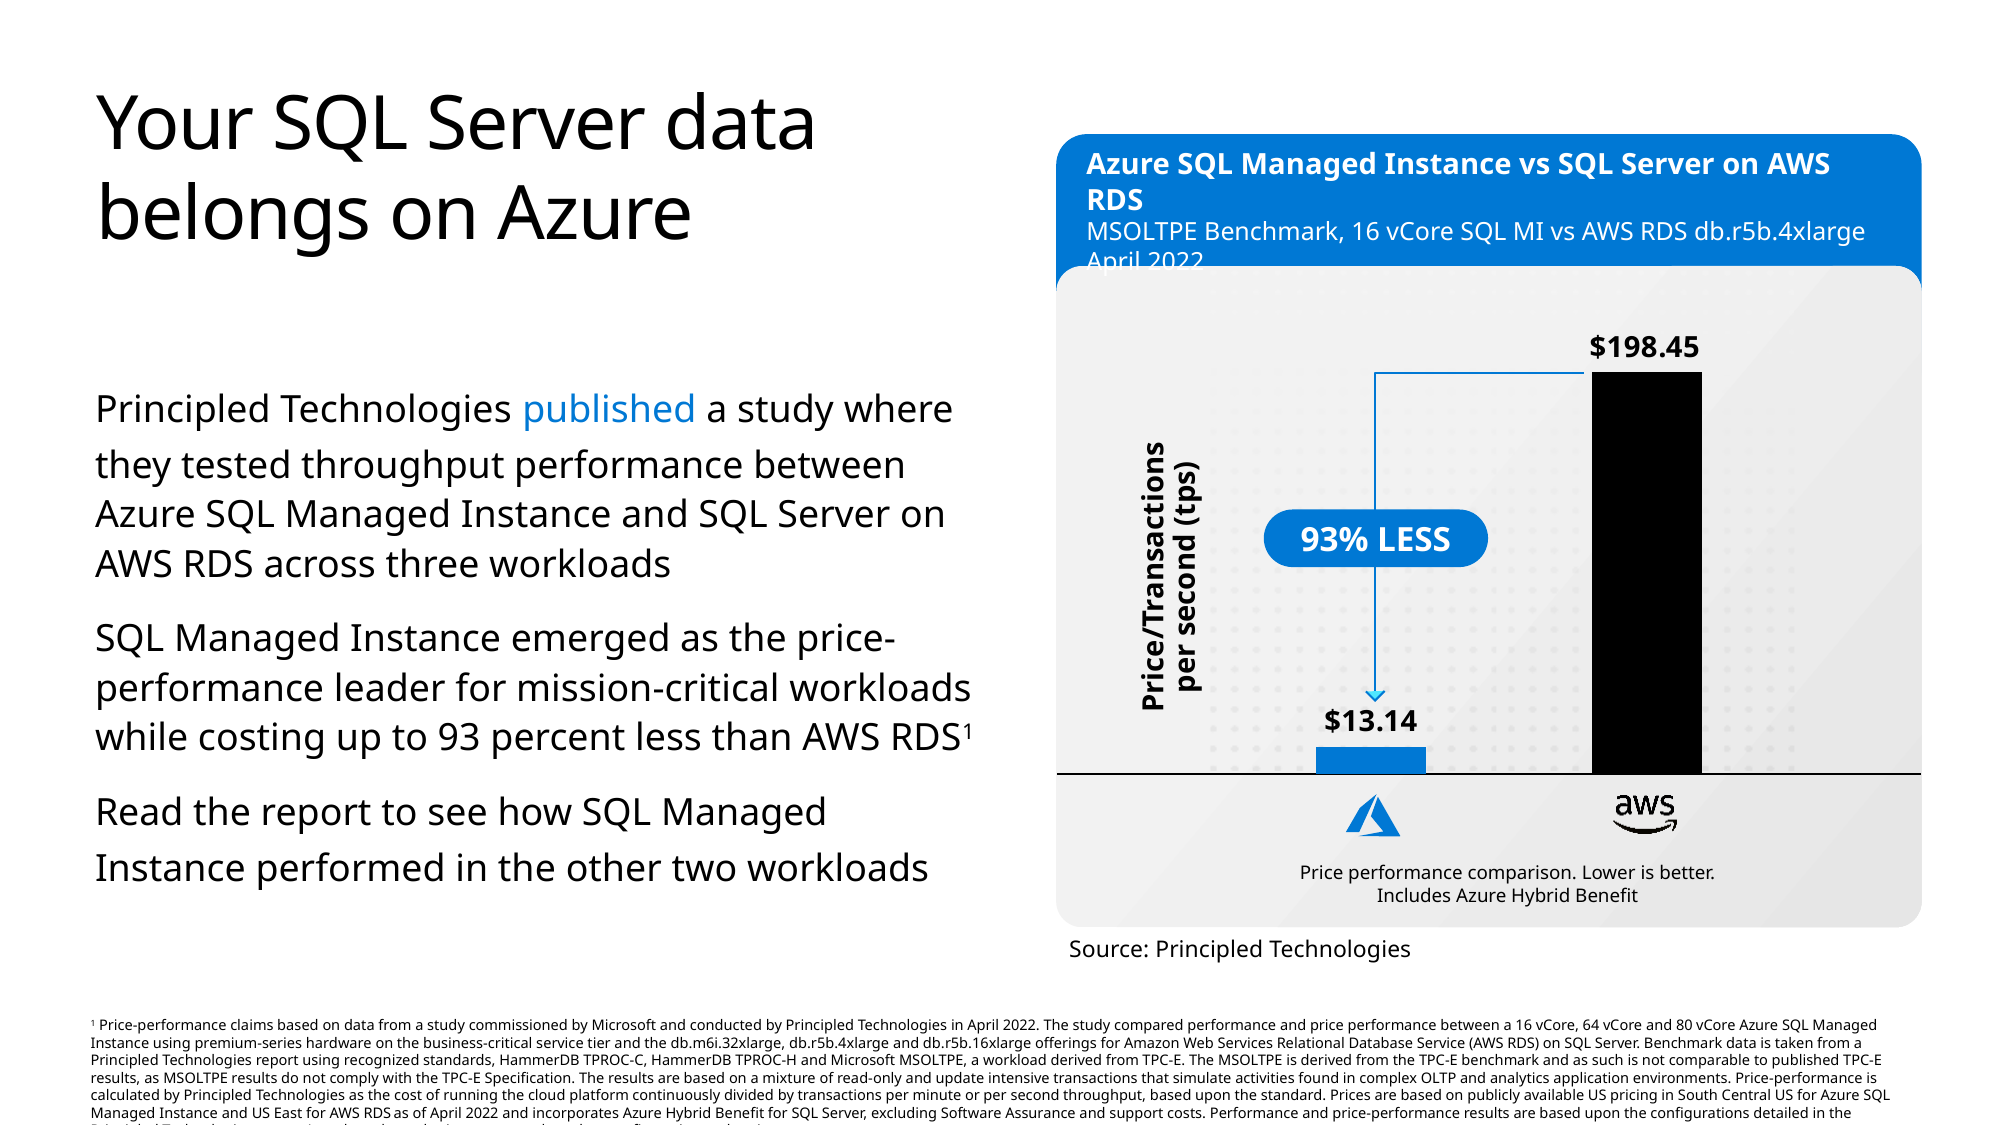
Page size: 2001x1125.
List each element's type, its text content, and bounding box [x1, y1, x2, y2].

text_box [1345, 793, 1401, 837]
text_box [1055, 266, 1923, 929]
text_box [1786, 270, 1795, 771]
text_box Price/Transactions per second (tps) [1123, 420, 1209, 735]
chart [1210, 267, 1786, 777]
text_box 1 Price-performance claims based on data from a study commissioned by Microsoft and conducted by Principled Technologies in April 2022. The study compared performance and price performance between a 16 vCore, 64 vCore and 80 vCore Azure SQL Managed Instance using premium-series hardware on the business-critical service tier and the db.m6i.32xlarge, db.r5b.4xlarge and db.r5b.16xlarge offerings for Amazon Web Services Relational Database Service (AWS RDS) on SQL Server. Benchmark data is taken from a Principled Technologies report using recognized standards, HammerDB TPROC-C, HammerDB TPROC-H and Microsoft MSOLTPE, a workload derived from TPC-E. The MSOLTPE is derived from the TPC-E benchmark and as such is not comparable to published TPC-E results, as MSOLTPE results do not comply with the TPC-E Specification. The results are based on a mixture of read-only and update intensive transactions that simulate activities found in complex OLTP and analytics application environments. Price-performance is calculated by Principled Technologies as the cost of running the cloud platform continuously divided by transactions per minute or per second throughput, based upon the standard. Prices are based on publicly available US pricing in South Central US for Azure SQL Managed Instance and US East for AWS RDS as of April 2022 and incorporates Azure Hybrid Benefit for SQL Server, excluding Software Assurance and support costs. Performance and price-performance results are based upon the configurations detailed in the Principled Technologies report. Actual results and prices may vary based on configuration and region. [90, 1016, 1913, 1125]
text_box Price performance comparison. Lower is better. Includes Azure Hybrid Benefit [1275, 853, 1740, 914]
text_box Source: Principled Technologies [1069, 934, 1675, 963]
text_box Azure SQL Managed Instance vs SQL Server on AWS RDS MSOLTPE Benchmark, 16 vCore SQL MI vs AWS RDS db.r5b.4xlarge April 2022 [1056, 121, 1904, 300]
title Your SQL Server data belongs on Azure [96, 75, 1057, 257]
text_box [1904, 136, 1923, 287]
picture [1612, 795, 1678, 834]
text_box Azure SQL Database vs. AWS RDS TPC-E Equivalent Benchmark October 2019 [1039, 108, 1767, 317]
text_box Principled Technologiespublished a study where they tested throughput performance between Azure SQL Managed Instance and SQL Server on AWS RDS across three workloads SQL Managed Instance emerged as the price-performance leader for mission-critical workloads while costing up to 93 percent less than AWS RDS1 Read the report to see how SQL Managed Instance performed in the other two workloads [94, 380, 988, 889]
